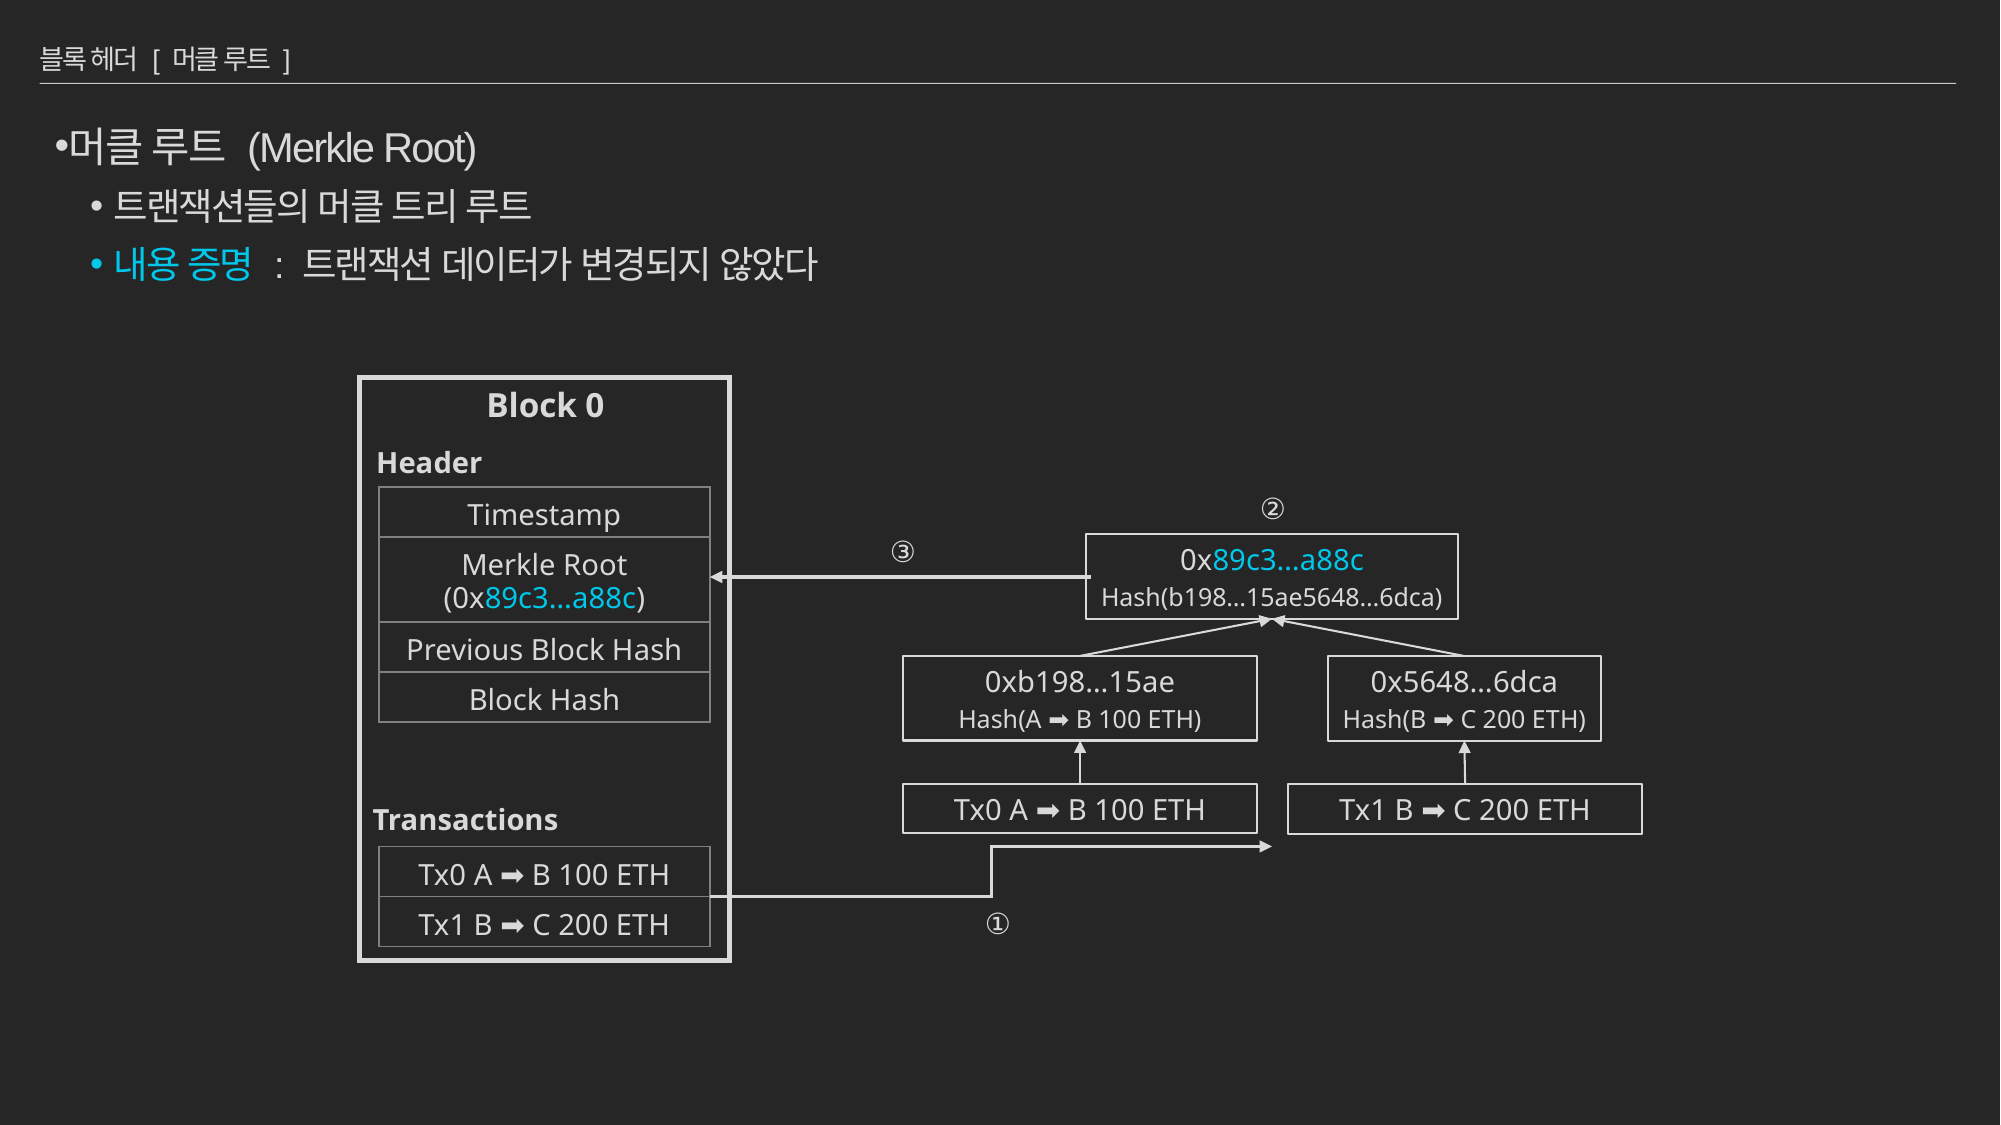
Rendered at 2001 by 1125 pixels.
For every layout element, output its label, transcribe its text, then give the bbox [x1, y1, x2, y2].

table_cell Tx1 B ➡ C 200 ETH [380, 897, 709, 946]
title 블록 헤더 [ 머클 루트 ] [39, 31, 1961, 84]
text_box Transactions [357, 794, 574, 844]
table_cell Previous Block Hash [380, 623, 709, 671]
text_box (0x89c3…a88c) [428, 571, 661, 622]
text_box ③ [852, 525, 954, 576]
table_cell Merkle Root [380, 538, 709, 621]
list 머클 루트 (Merkle Root) 트랜잭션들의 머클 트리 루트 내용 증명 : 트랜잭션 데이터가 변경되지 않았다 [39, 110, 1957, 332]
table_header Timestamp [380, 488, 709, 536]
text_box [709, 846, 1272, 897]
text_box [358, 376, 730, 961]
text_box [902, 534, 1643, 835]
text_box Header [361, 436, 498, 487]
text_box ② [1222, 482, 1324, 533]
text_box ① [947, 897, 1049, 948]
table_cell Block Hash [380, 673, 709, 721]
table_header Tx0 A ➡ B 100 ETH [380, 847, 709, 896]
text_box Block 0 [471, 377, 620, 432]
